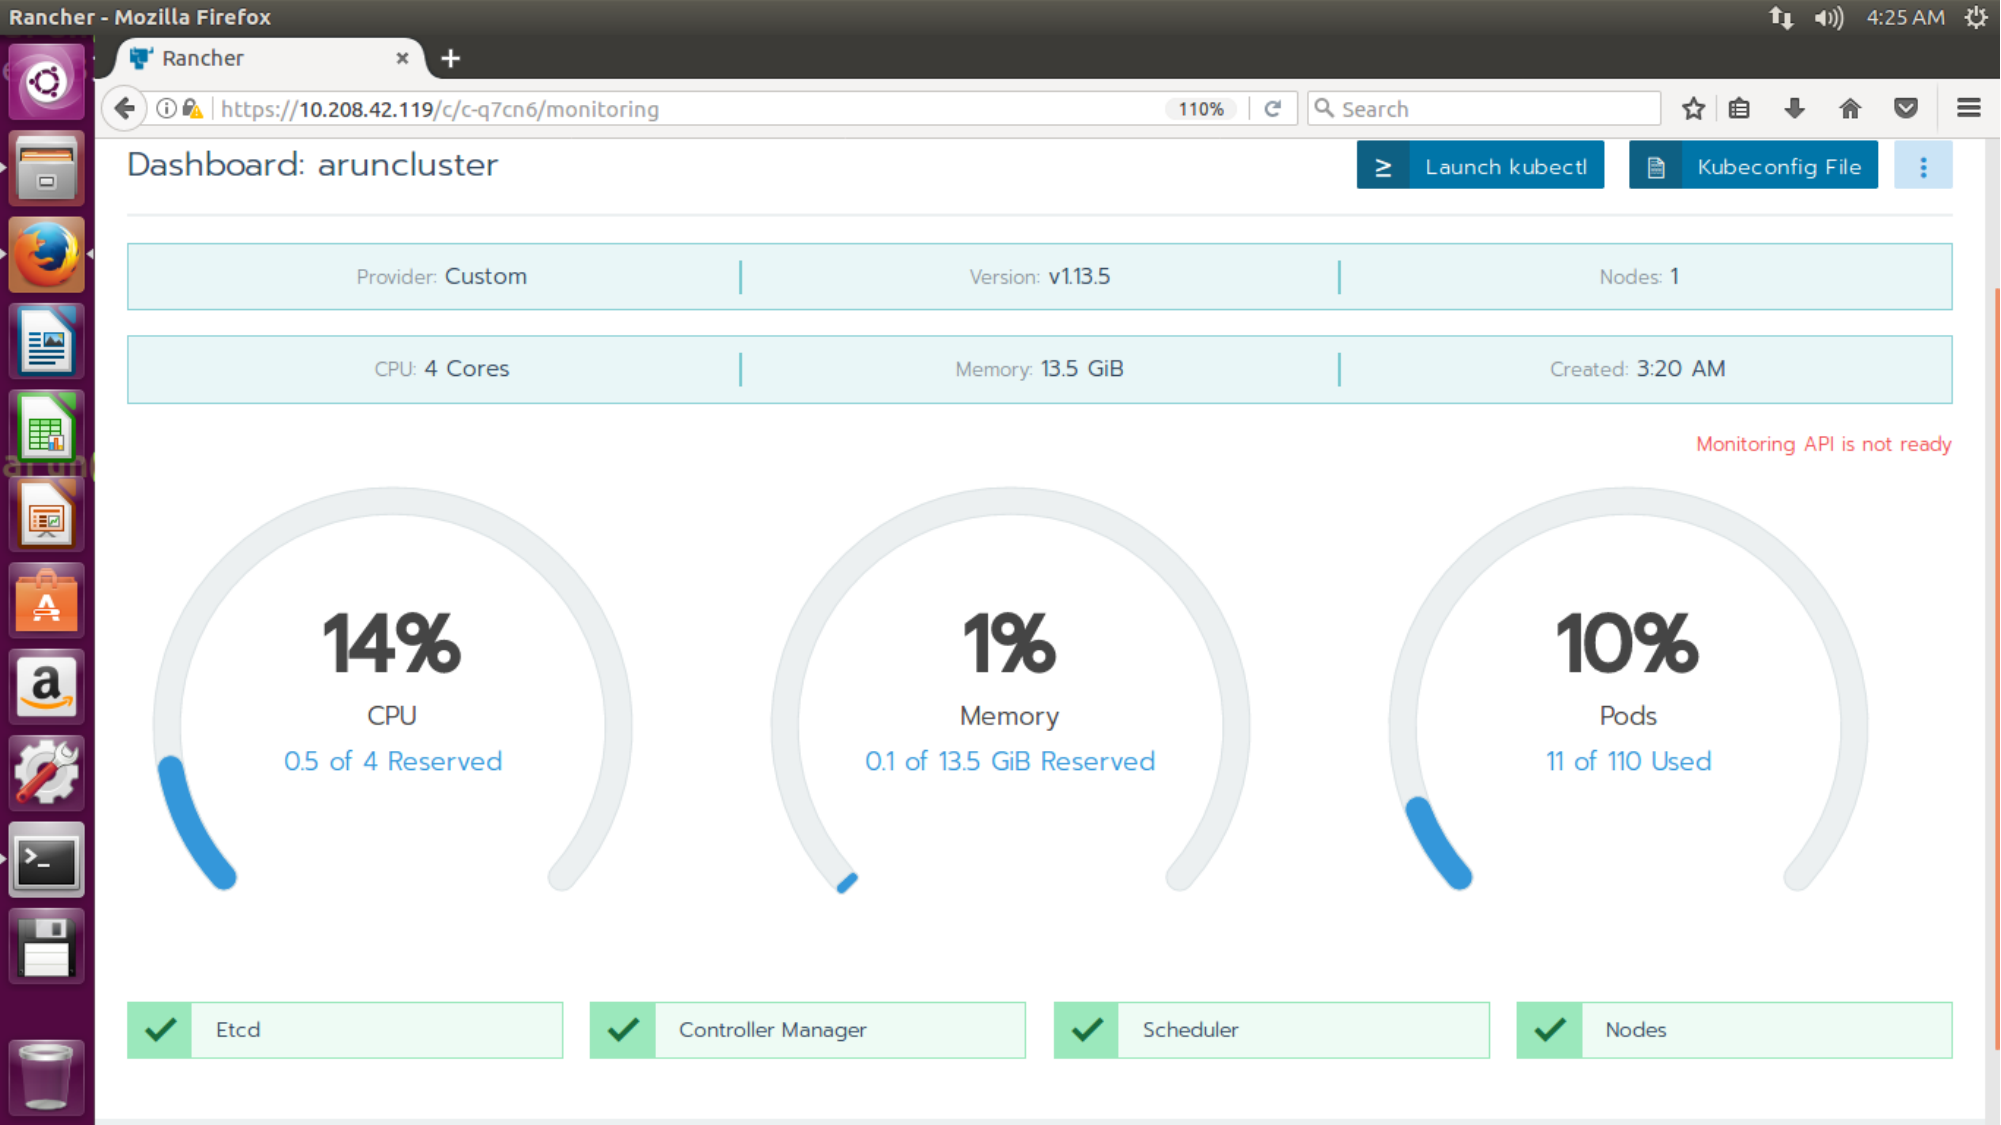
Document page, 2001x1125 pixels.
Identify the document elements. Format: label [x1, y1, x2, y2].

list [0, 0, 2000, 1125]
